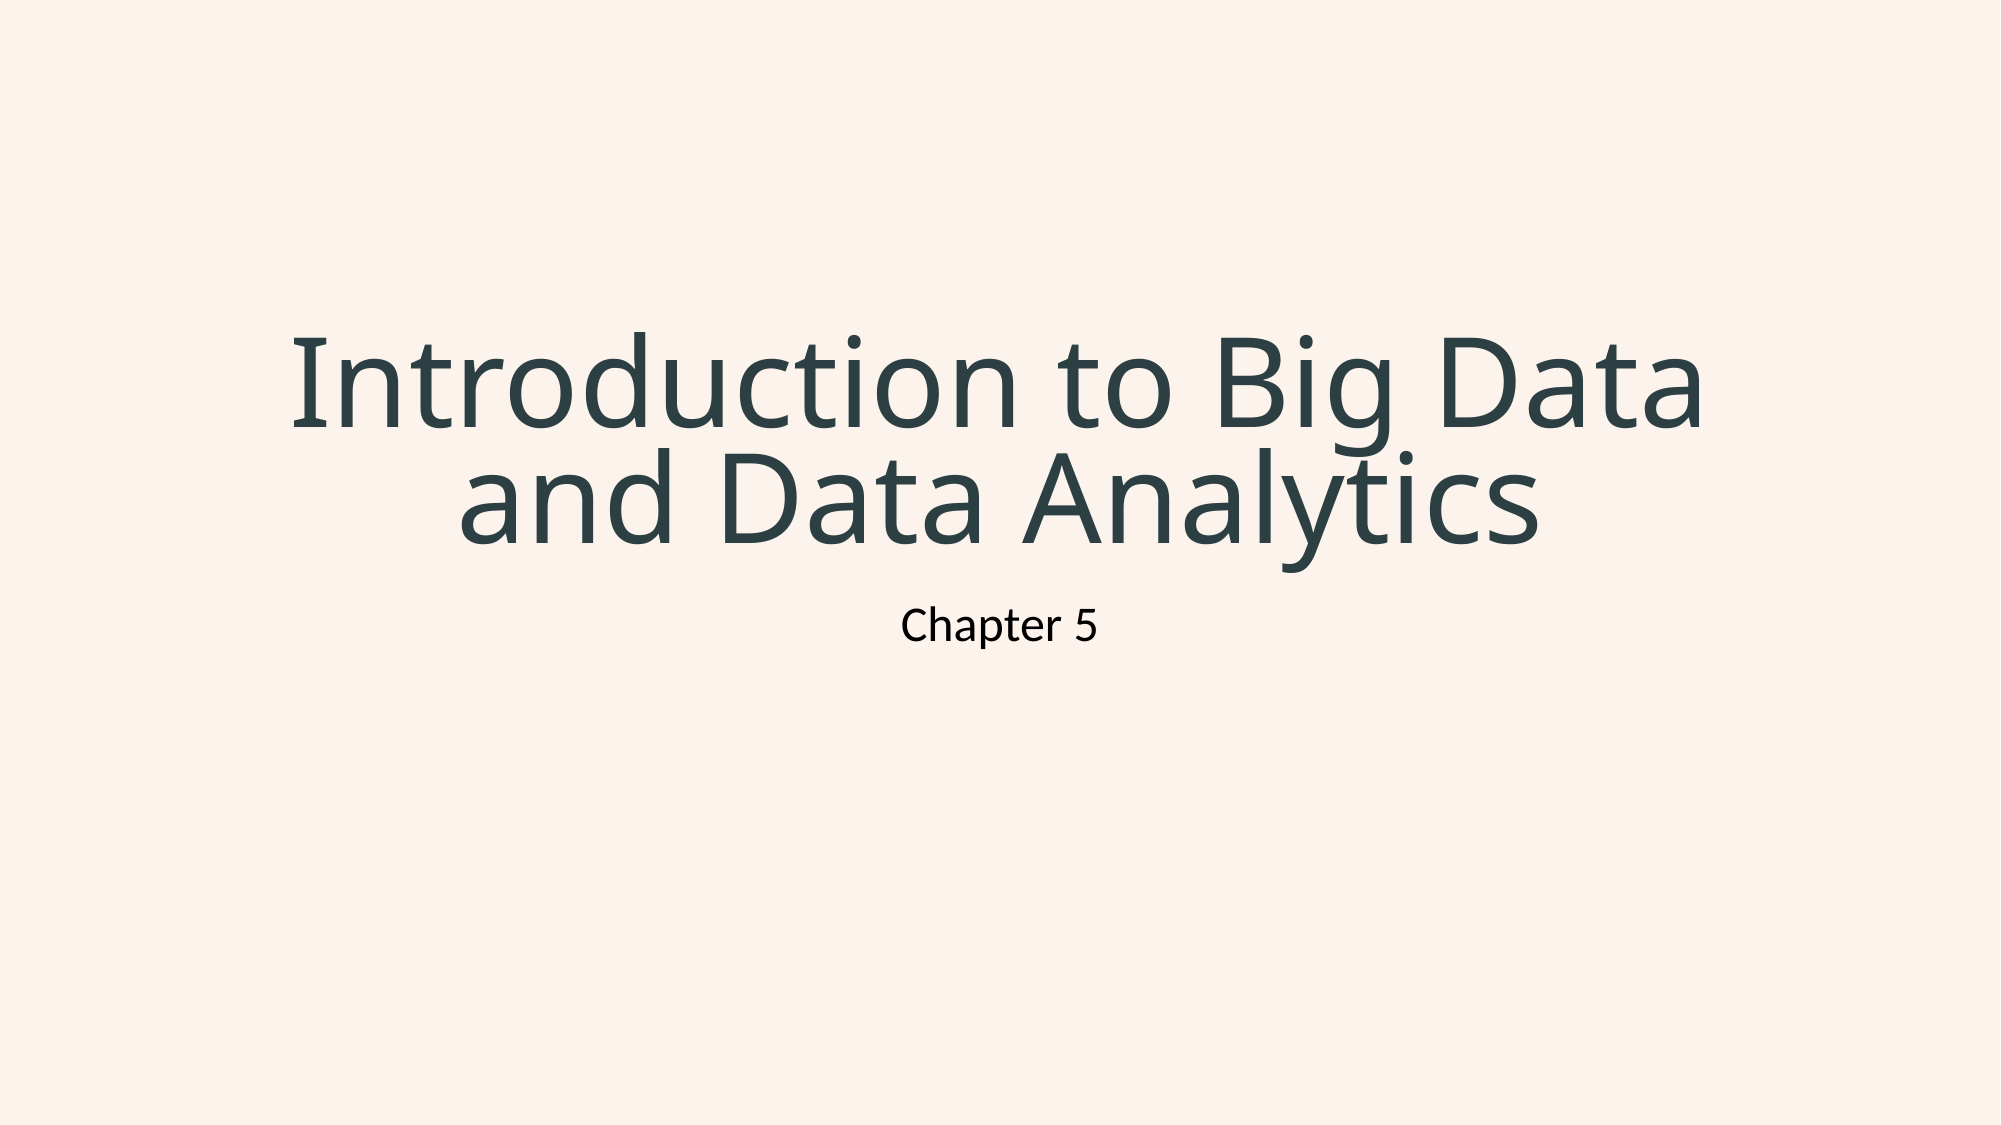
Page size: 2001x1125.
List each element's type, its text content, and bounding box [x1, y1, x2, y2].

title Introduction to Big Data and Data Analytics [249, 184, 1750, 576]
subtitle Chapter 5 [249, 590, 1750, 863]
